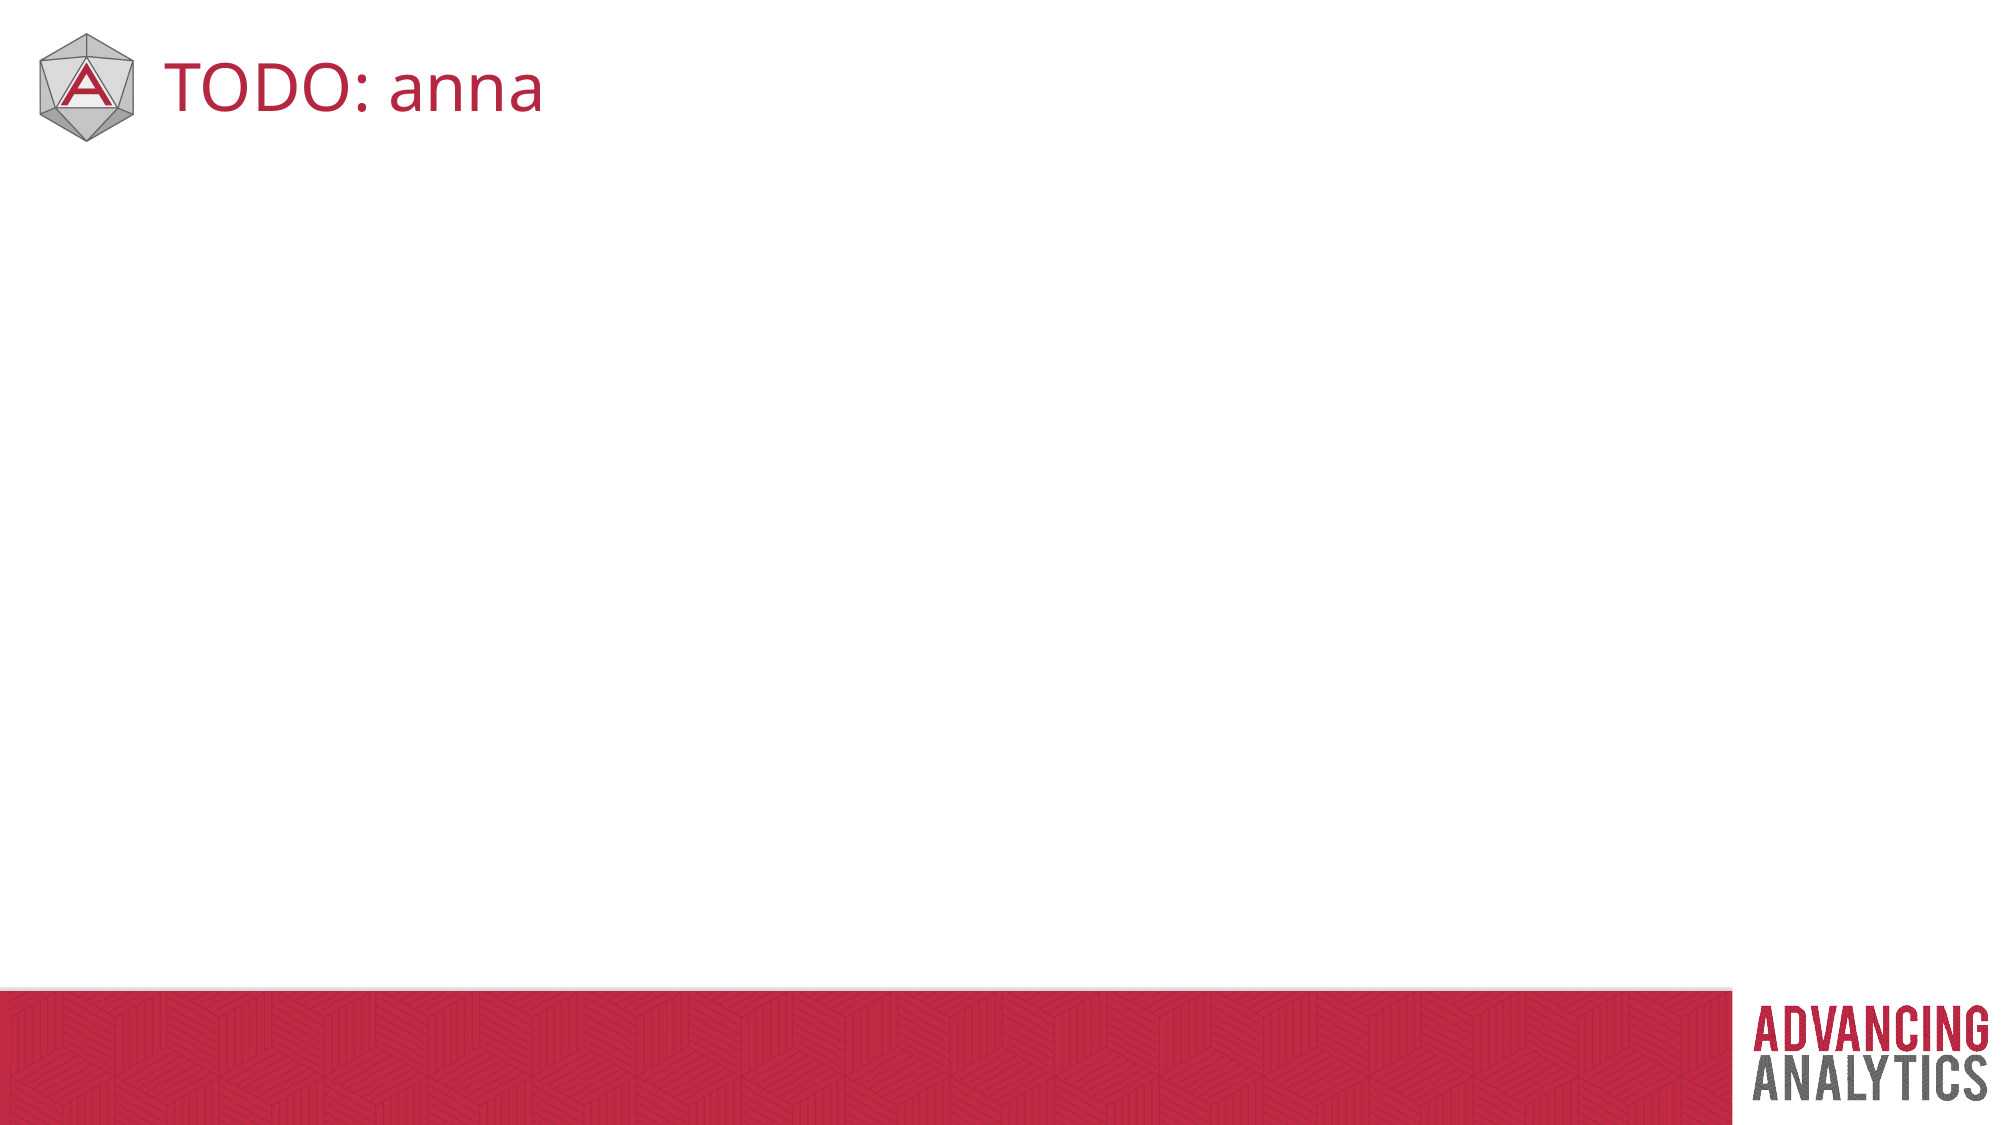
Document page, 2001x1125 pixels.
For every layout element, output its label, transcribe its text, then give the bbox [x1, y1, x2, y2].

picture [1744, 987, 2000, 1125]
picture [0, 987, 1733, 1125]
picture [31, 32, 142, 143]
title TODO: anna [149, 37, 1282, 138]
